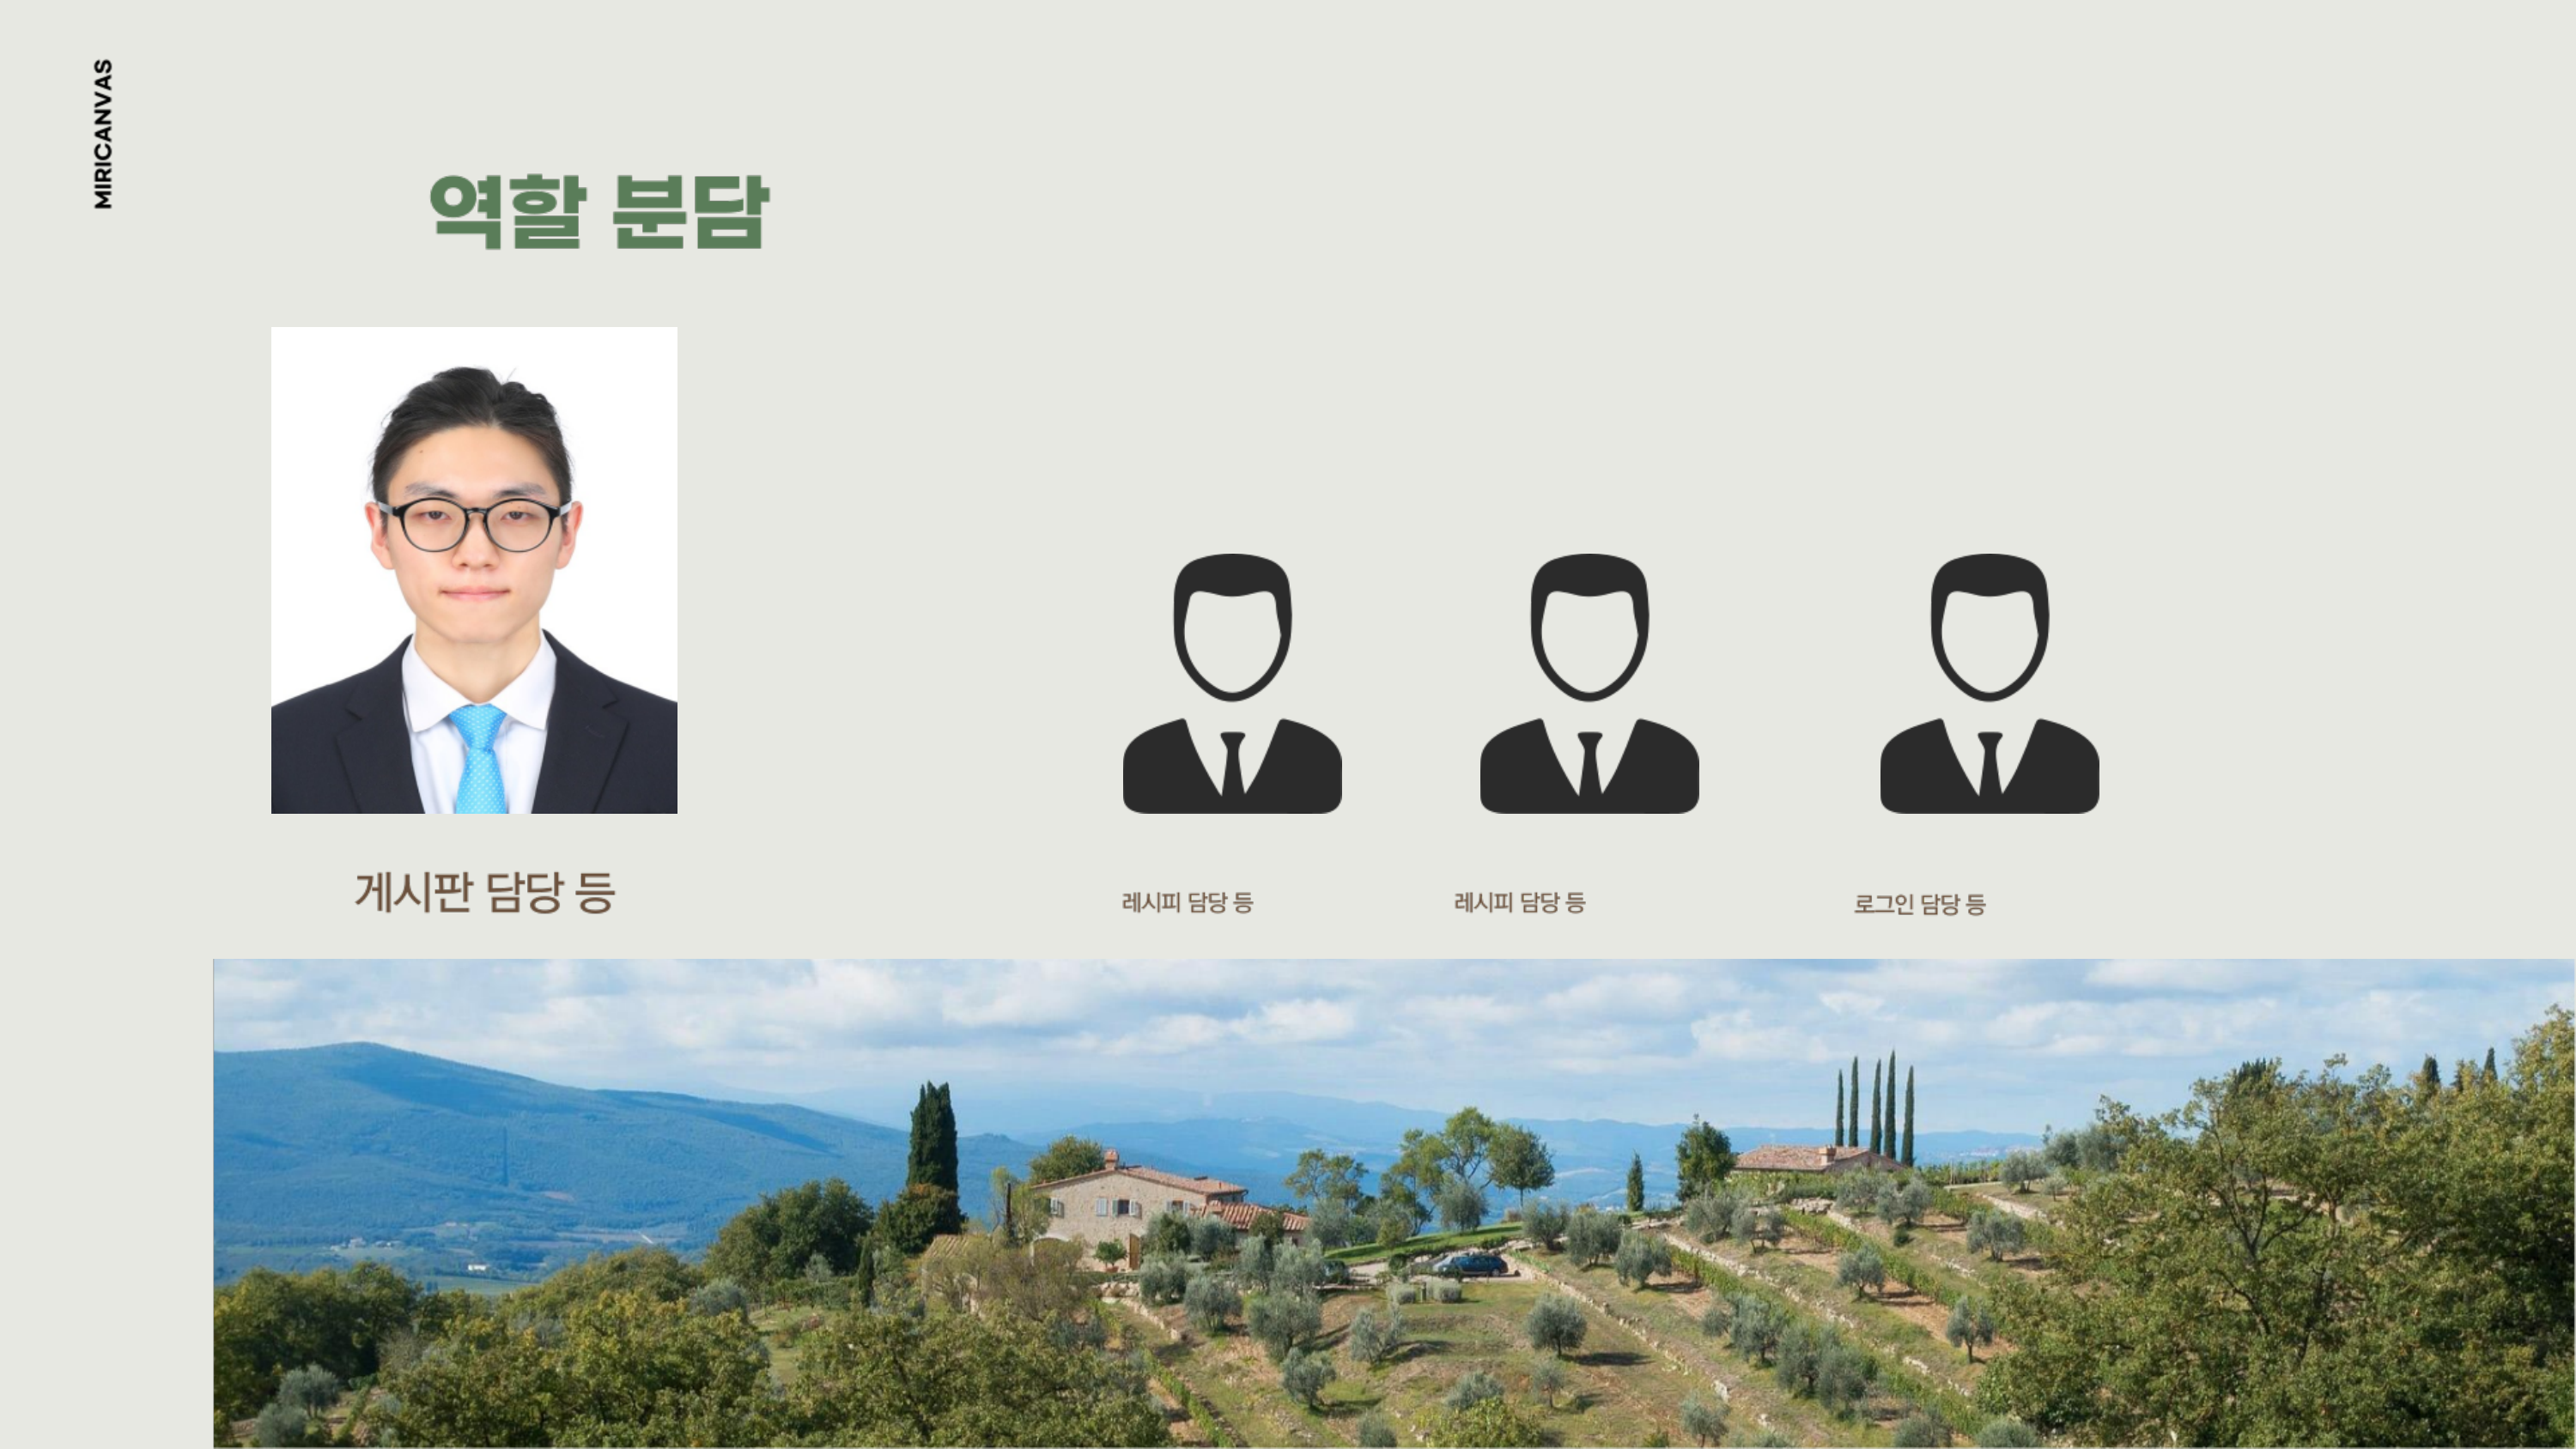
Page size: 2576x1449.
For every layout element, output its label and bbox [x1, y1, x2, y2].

text_box [1480, 553, 1699, 814]
text_box [211, 959, 2576, 1449]
picture [1449, 881, 1598, 925]
text_box [271, 327, 678, 814]
text_box [1880, 553, 2099, 814]
picture [412, 151, 809, 289]
picture [1850, 882, 1996, 930]
picture [0, 53, 216, 272]
picture [347, 849, 636, 943]
text_box [1122, 553, 1342, 814]
picture [1116, 881, 1266, 925]
